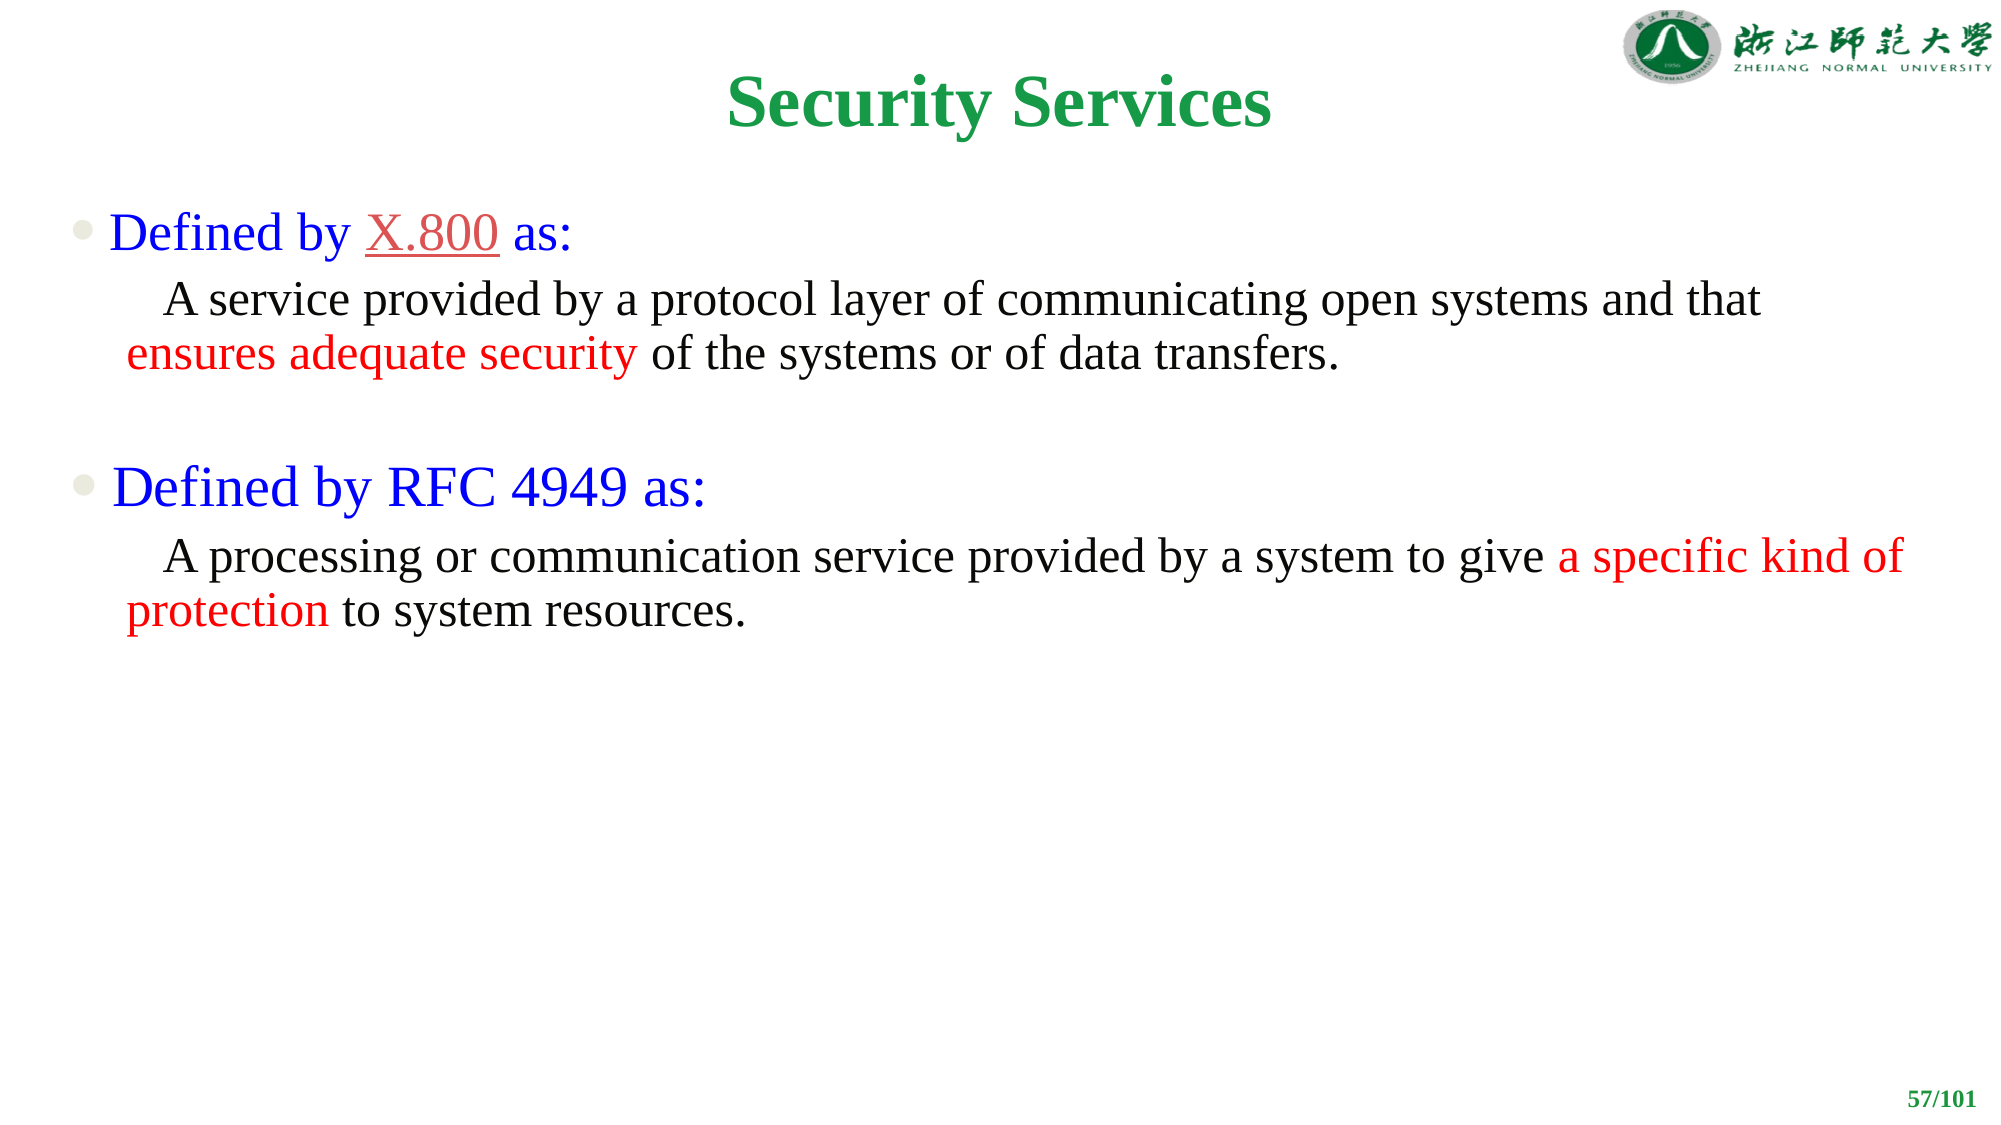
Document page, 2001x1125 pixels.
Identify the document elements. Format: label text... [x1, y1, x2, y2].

picture [1621, 10, 1992, 54]
list Defined by X.800 as: A service provided by a protocol layer of communicating open systems and that ensures adequate security of the systems or of data transfers. Defined by RFC 4949 as: A processing or communication service provided by a system to give a specific kind of protection to system resources. [55, 196, 1930, 1035]
title Security Services [0, 54, 2000, 149]
